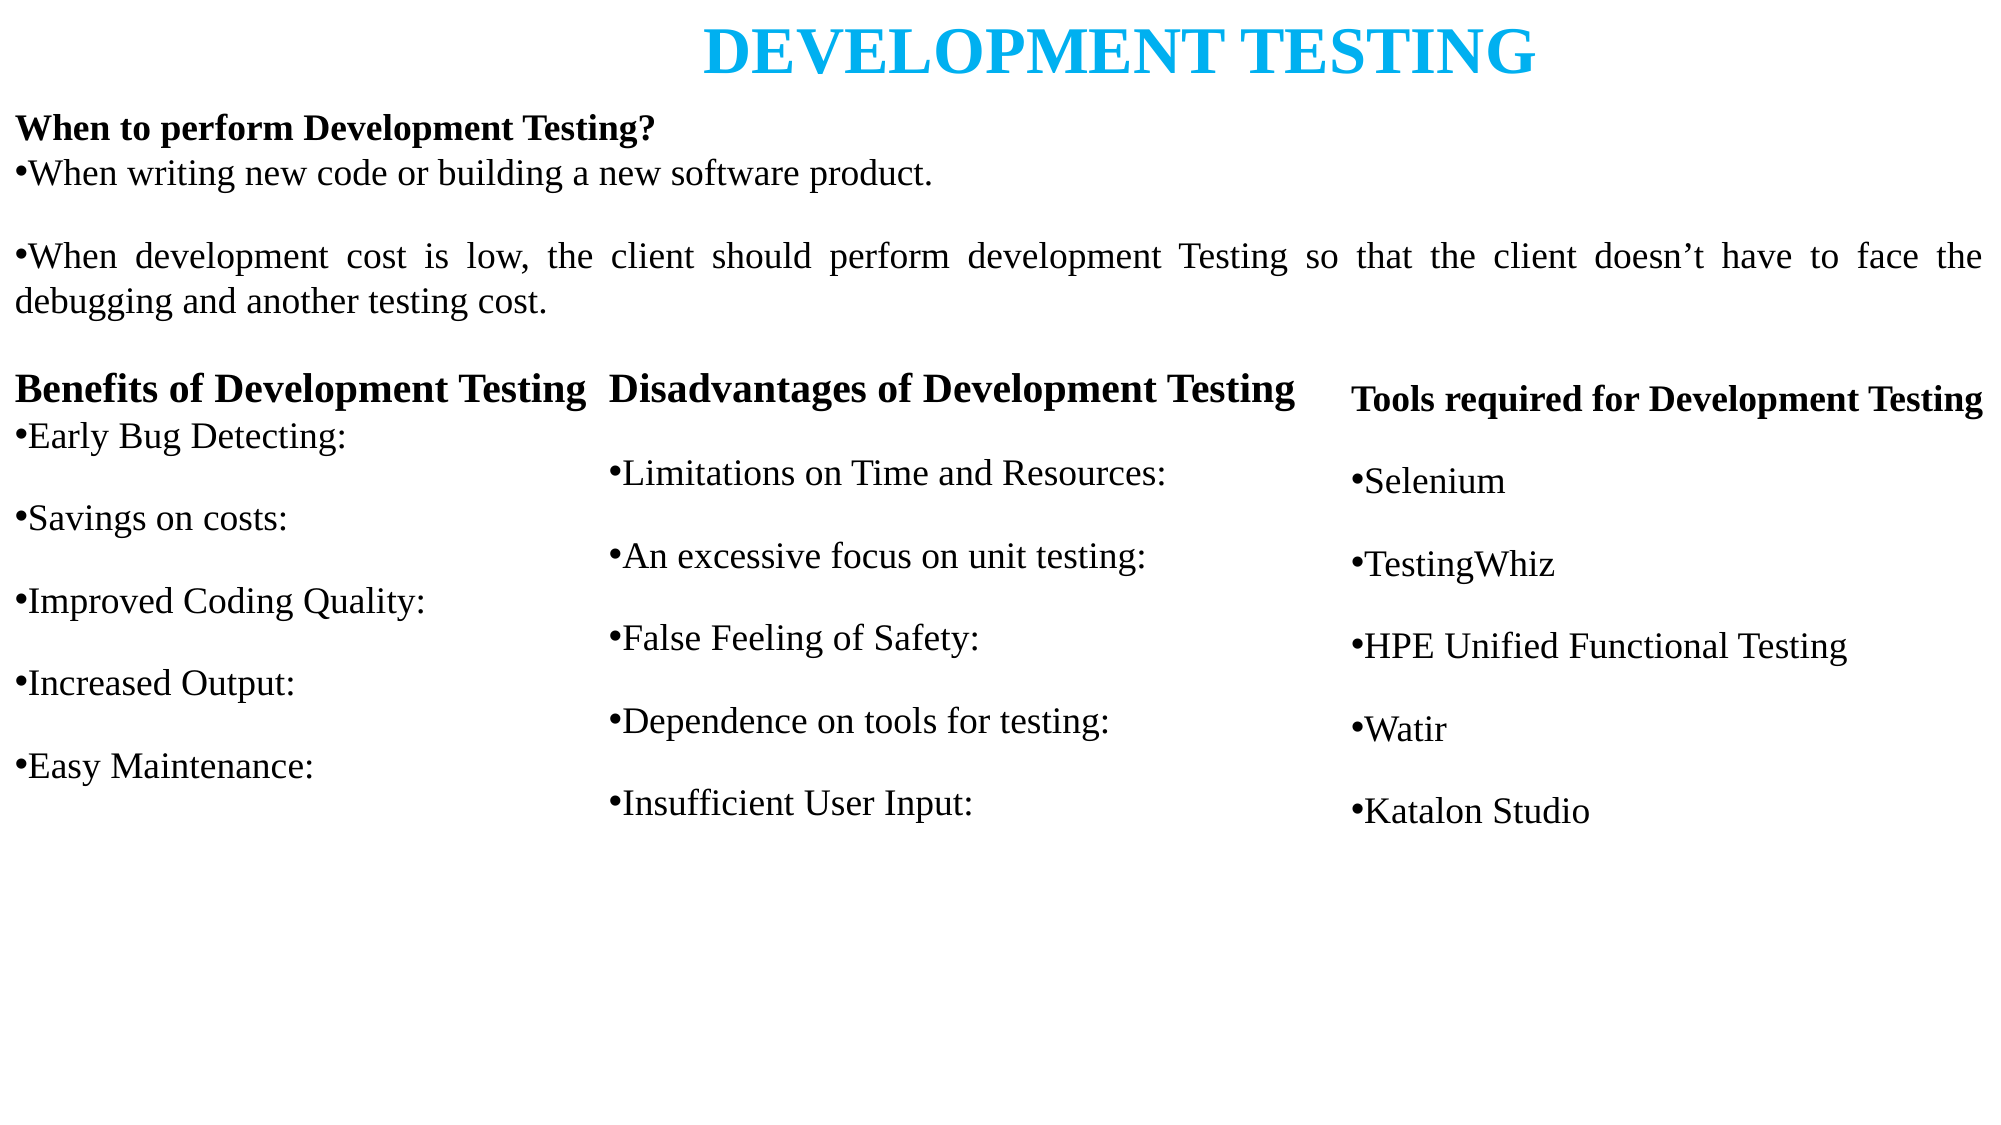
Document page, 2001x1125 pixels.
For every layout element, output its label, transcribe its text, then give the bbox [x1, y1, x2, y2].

text_box Disadvantages of Development Testing Limitations on Time and Resources: An excessive focus on unit testing: False Feeling of Safety: Dependence on tools for testing: Insufficient User Input: [594, 353, 1337, 831]
text_box Benefits of Development Testing Early Bug Detecting: Savings on costs: Improved Coding Quality: Increased Output: Easy Maintenance: [0, 353, 594, 793]
text_box When to perform Development Testing? When writing new code or building a new software product. When development cost is low, the client should perform development Testing so that the client doesn’t have to face the debugging and another testing cost. [0, 95, 2000, 329]
text_box DEVELOPMENT TESTING [688, 0, 1553, 95]
text_box Tools required for Development Testing Selenium TestingWhiz HPE Unified Functional Testing Watir Katalon Studio [1336, 366, 2000, 839]
